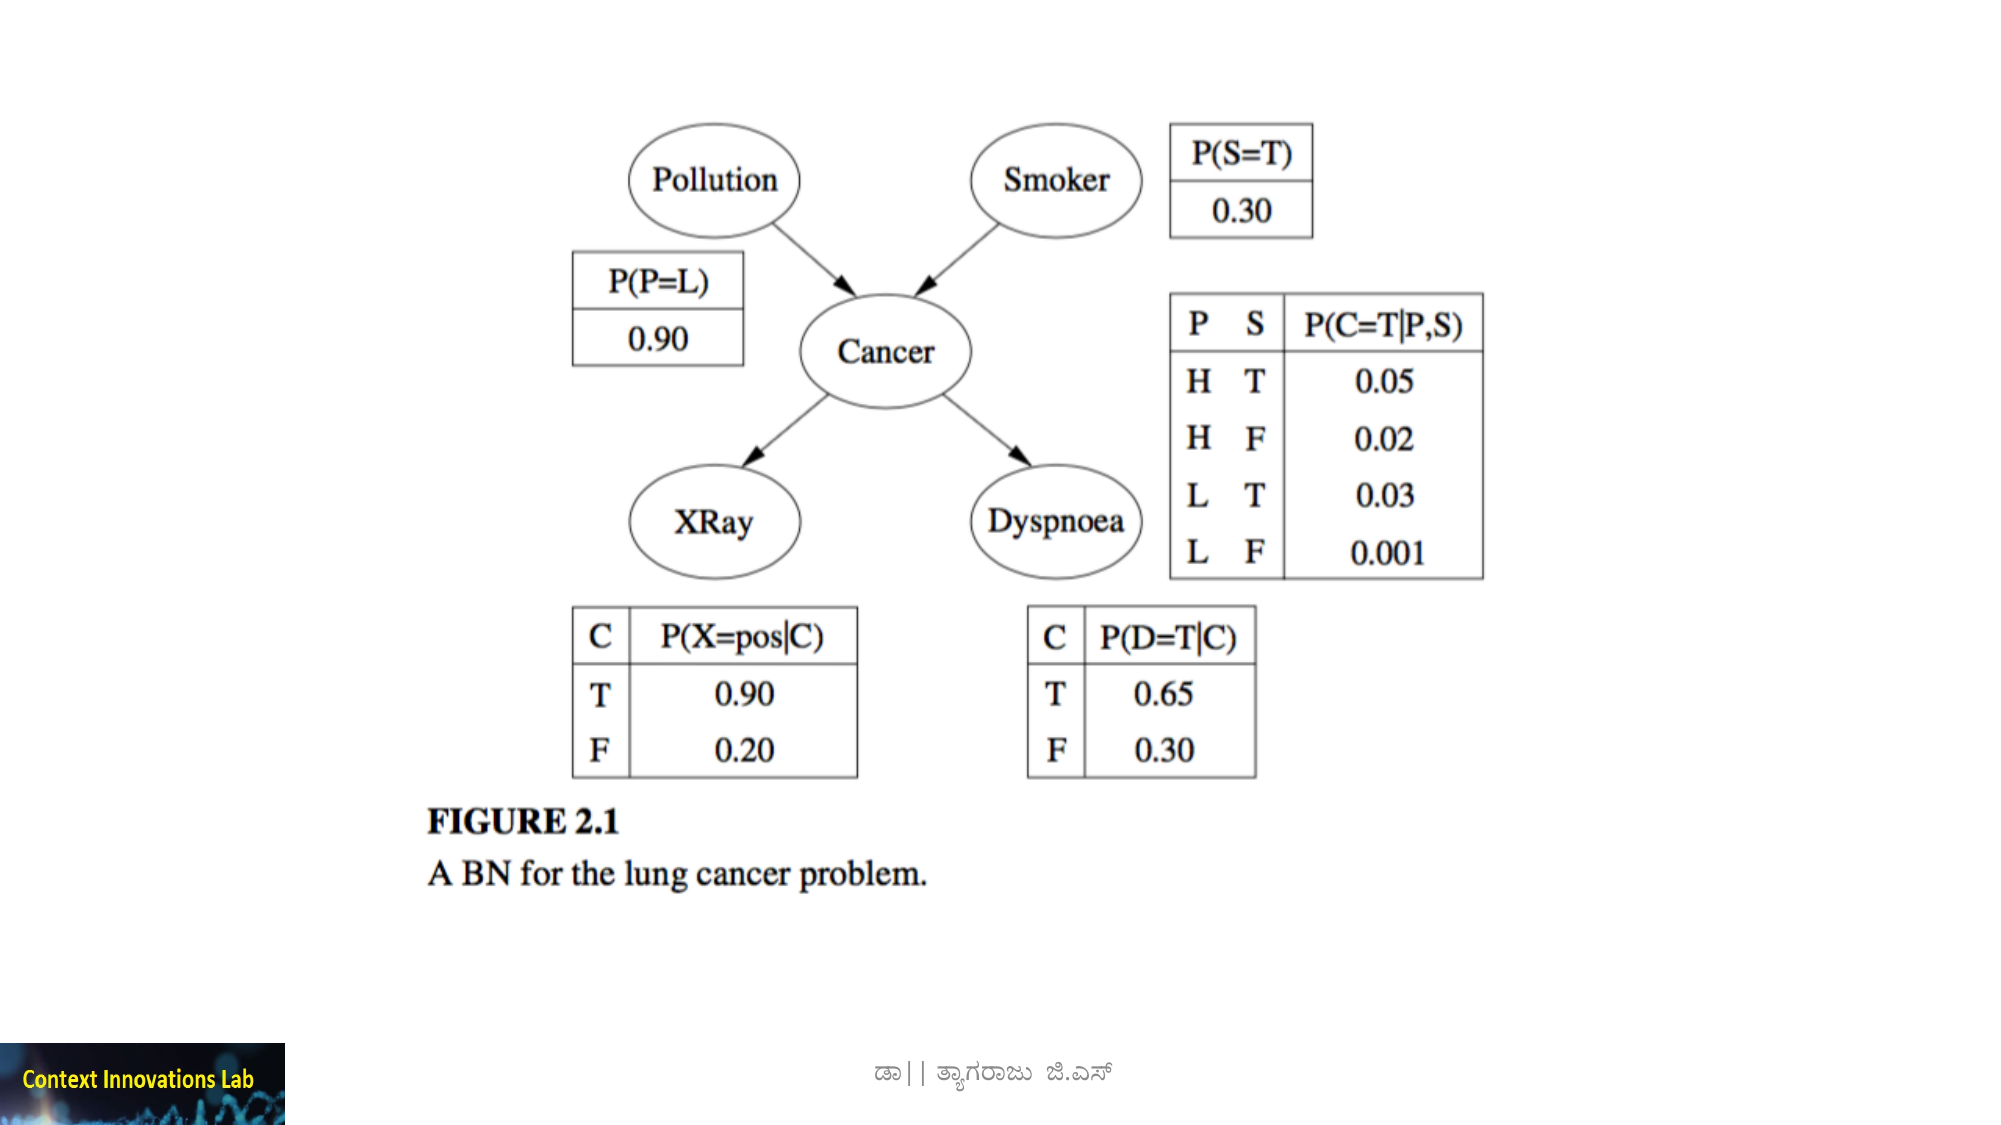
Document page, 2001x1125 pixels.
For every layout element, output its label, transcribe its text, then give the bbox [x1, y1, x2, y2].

picture [347, 106, 1653, 1019]
picture [0, 1043, 285, 1125]
footer ಡಾ|| ತ್ಯಾಗರಾಜು ಜಿ.ಎಸ್ [662, 1042, 1338, 1103]
